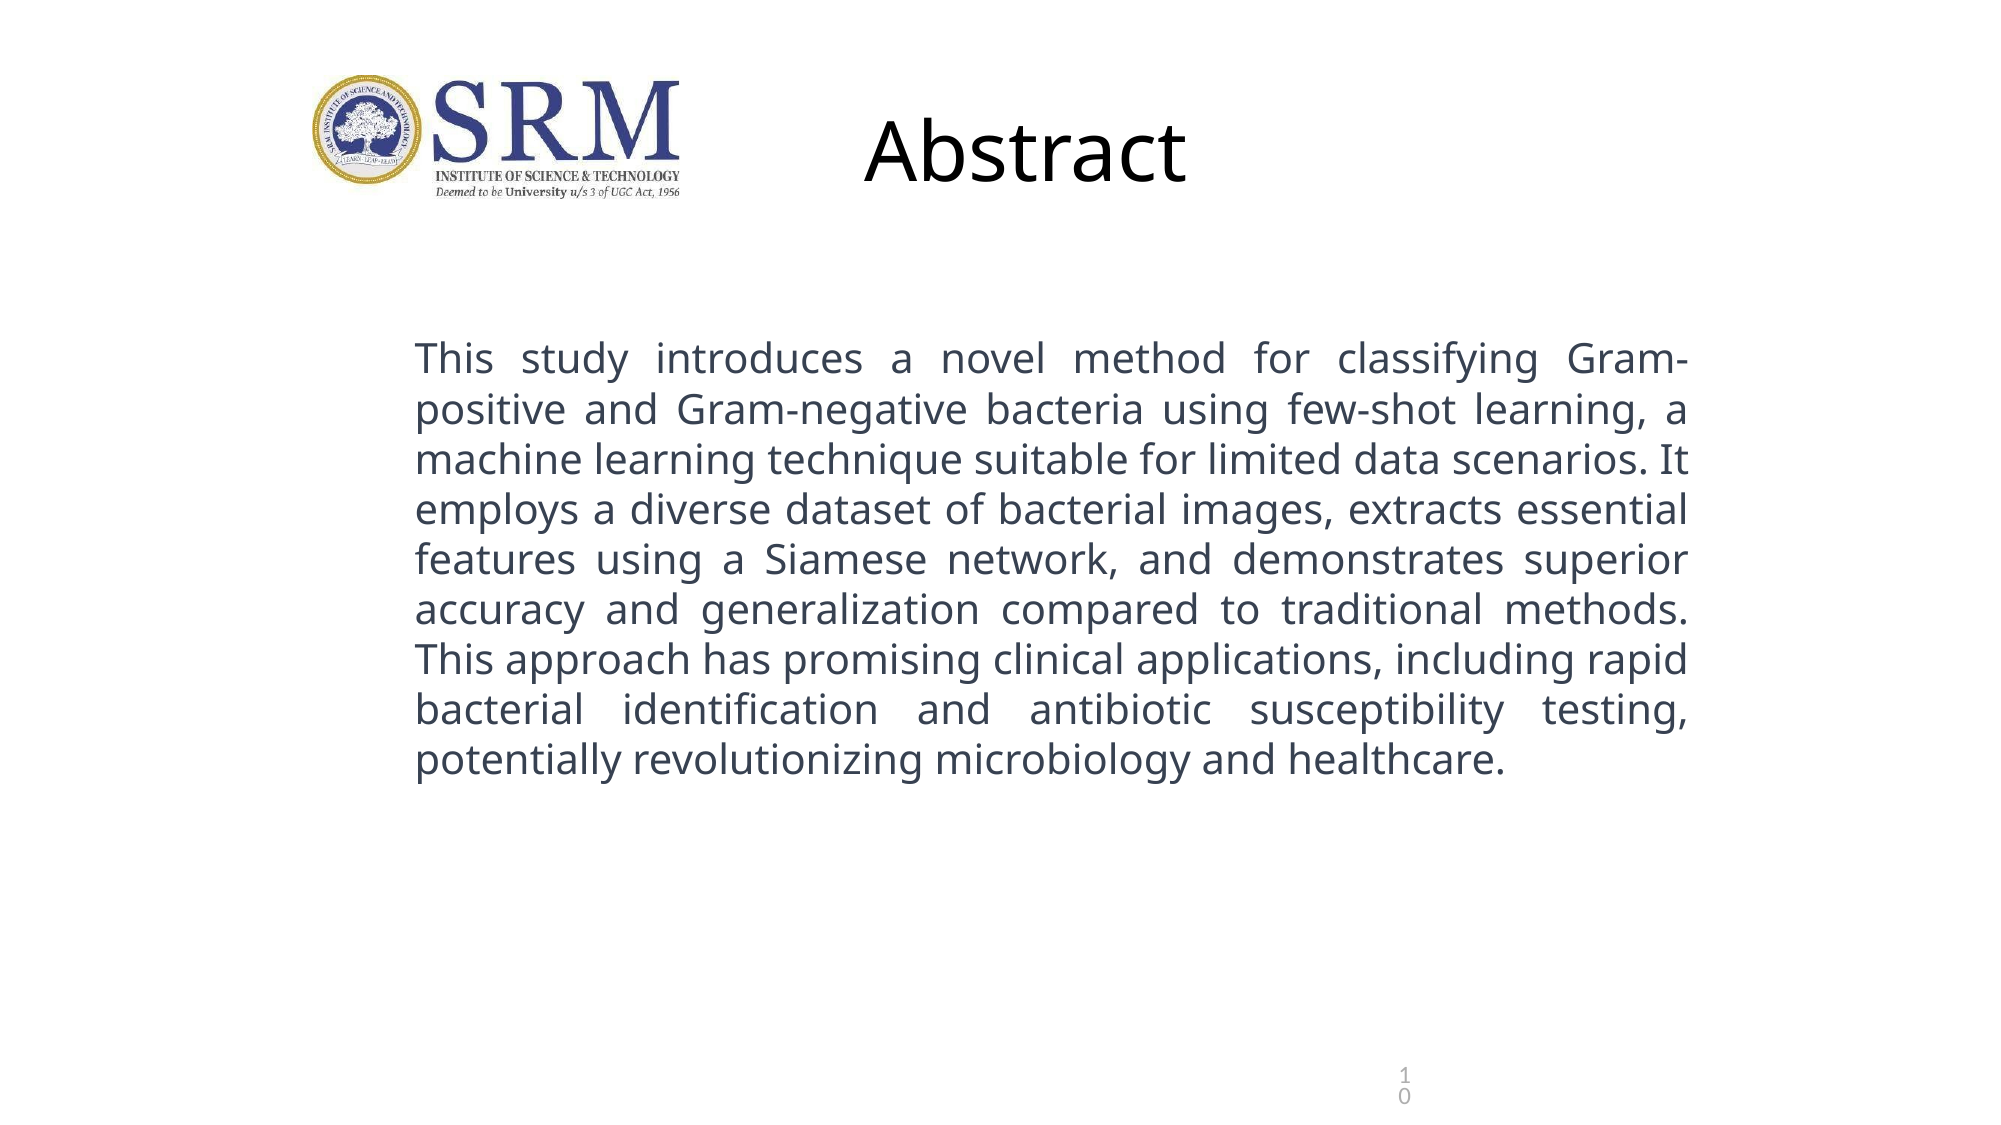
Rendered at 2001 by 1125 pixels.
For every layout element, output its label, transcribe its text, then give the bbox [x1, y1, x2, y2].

text_box [312, 75, 680, 199]
slide_number 10 [1391, 790, 1418, 1125]
text_box This study introduces a novel method for classifying Gram-positive and Gram-negative bacteria using few-shot learning, a machine learning technique suitable for limited data scenarios. It employs a diverse dataset of bacterial images, extracts essential features using a Siamese network, and demonstrates superior accuracy and generalization compared to traditional methods. This approach has promising clinical applications, including rapid bacterial identification and antibiotic susceptibility testing, potentially revolutionizing microbiology and healthcare. [399, 324, 1705, 790]
title Abstract [862, 52, 1360, 242]
